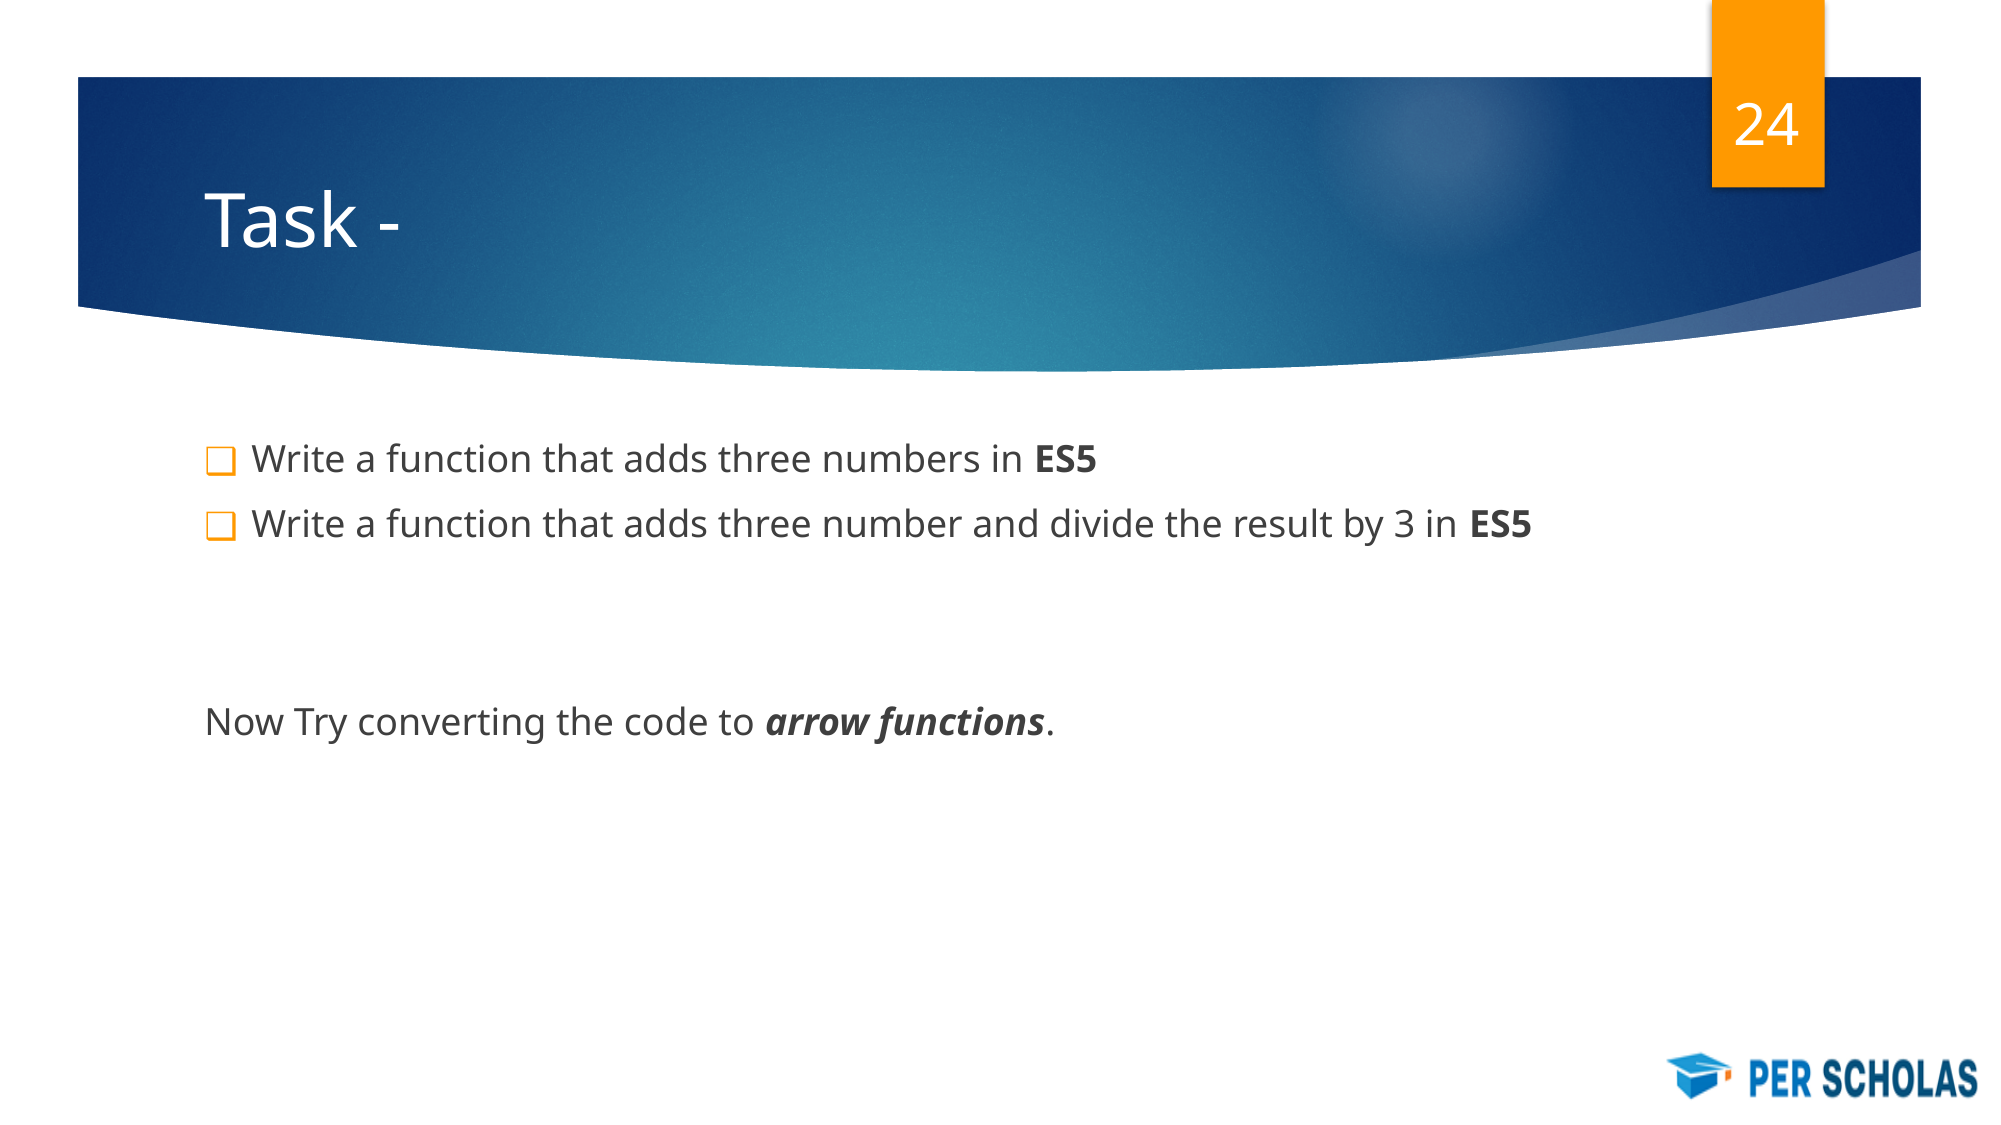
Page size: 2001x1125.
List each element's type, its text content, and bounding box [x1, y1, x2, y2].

list Write a function that adds three numbers in ES5 Write a function that adds three number and divide the result by 3 in ES5 Now Try converting the code to arrow functions. [189, 427, 1627, 988]
picture [79, 78, 1920, 371]
title Scope – Global vs Local [1501, 309, 1754, 355]
picture [1662, 1020, 1987, 1125]
slide_number ‹#› [1698, 48, 1836, 175]
title Task - [189, 159, 1627, 276]
